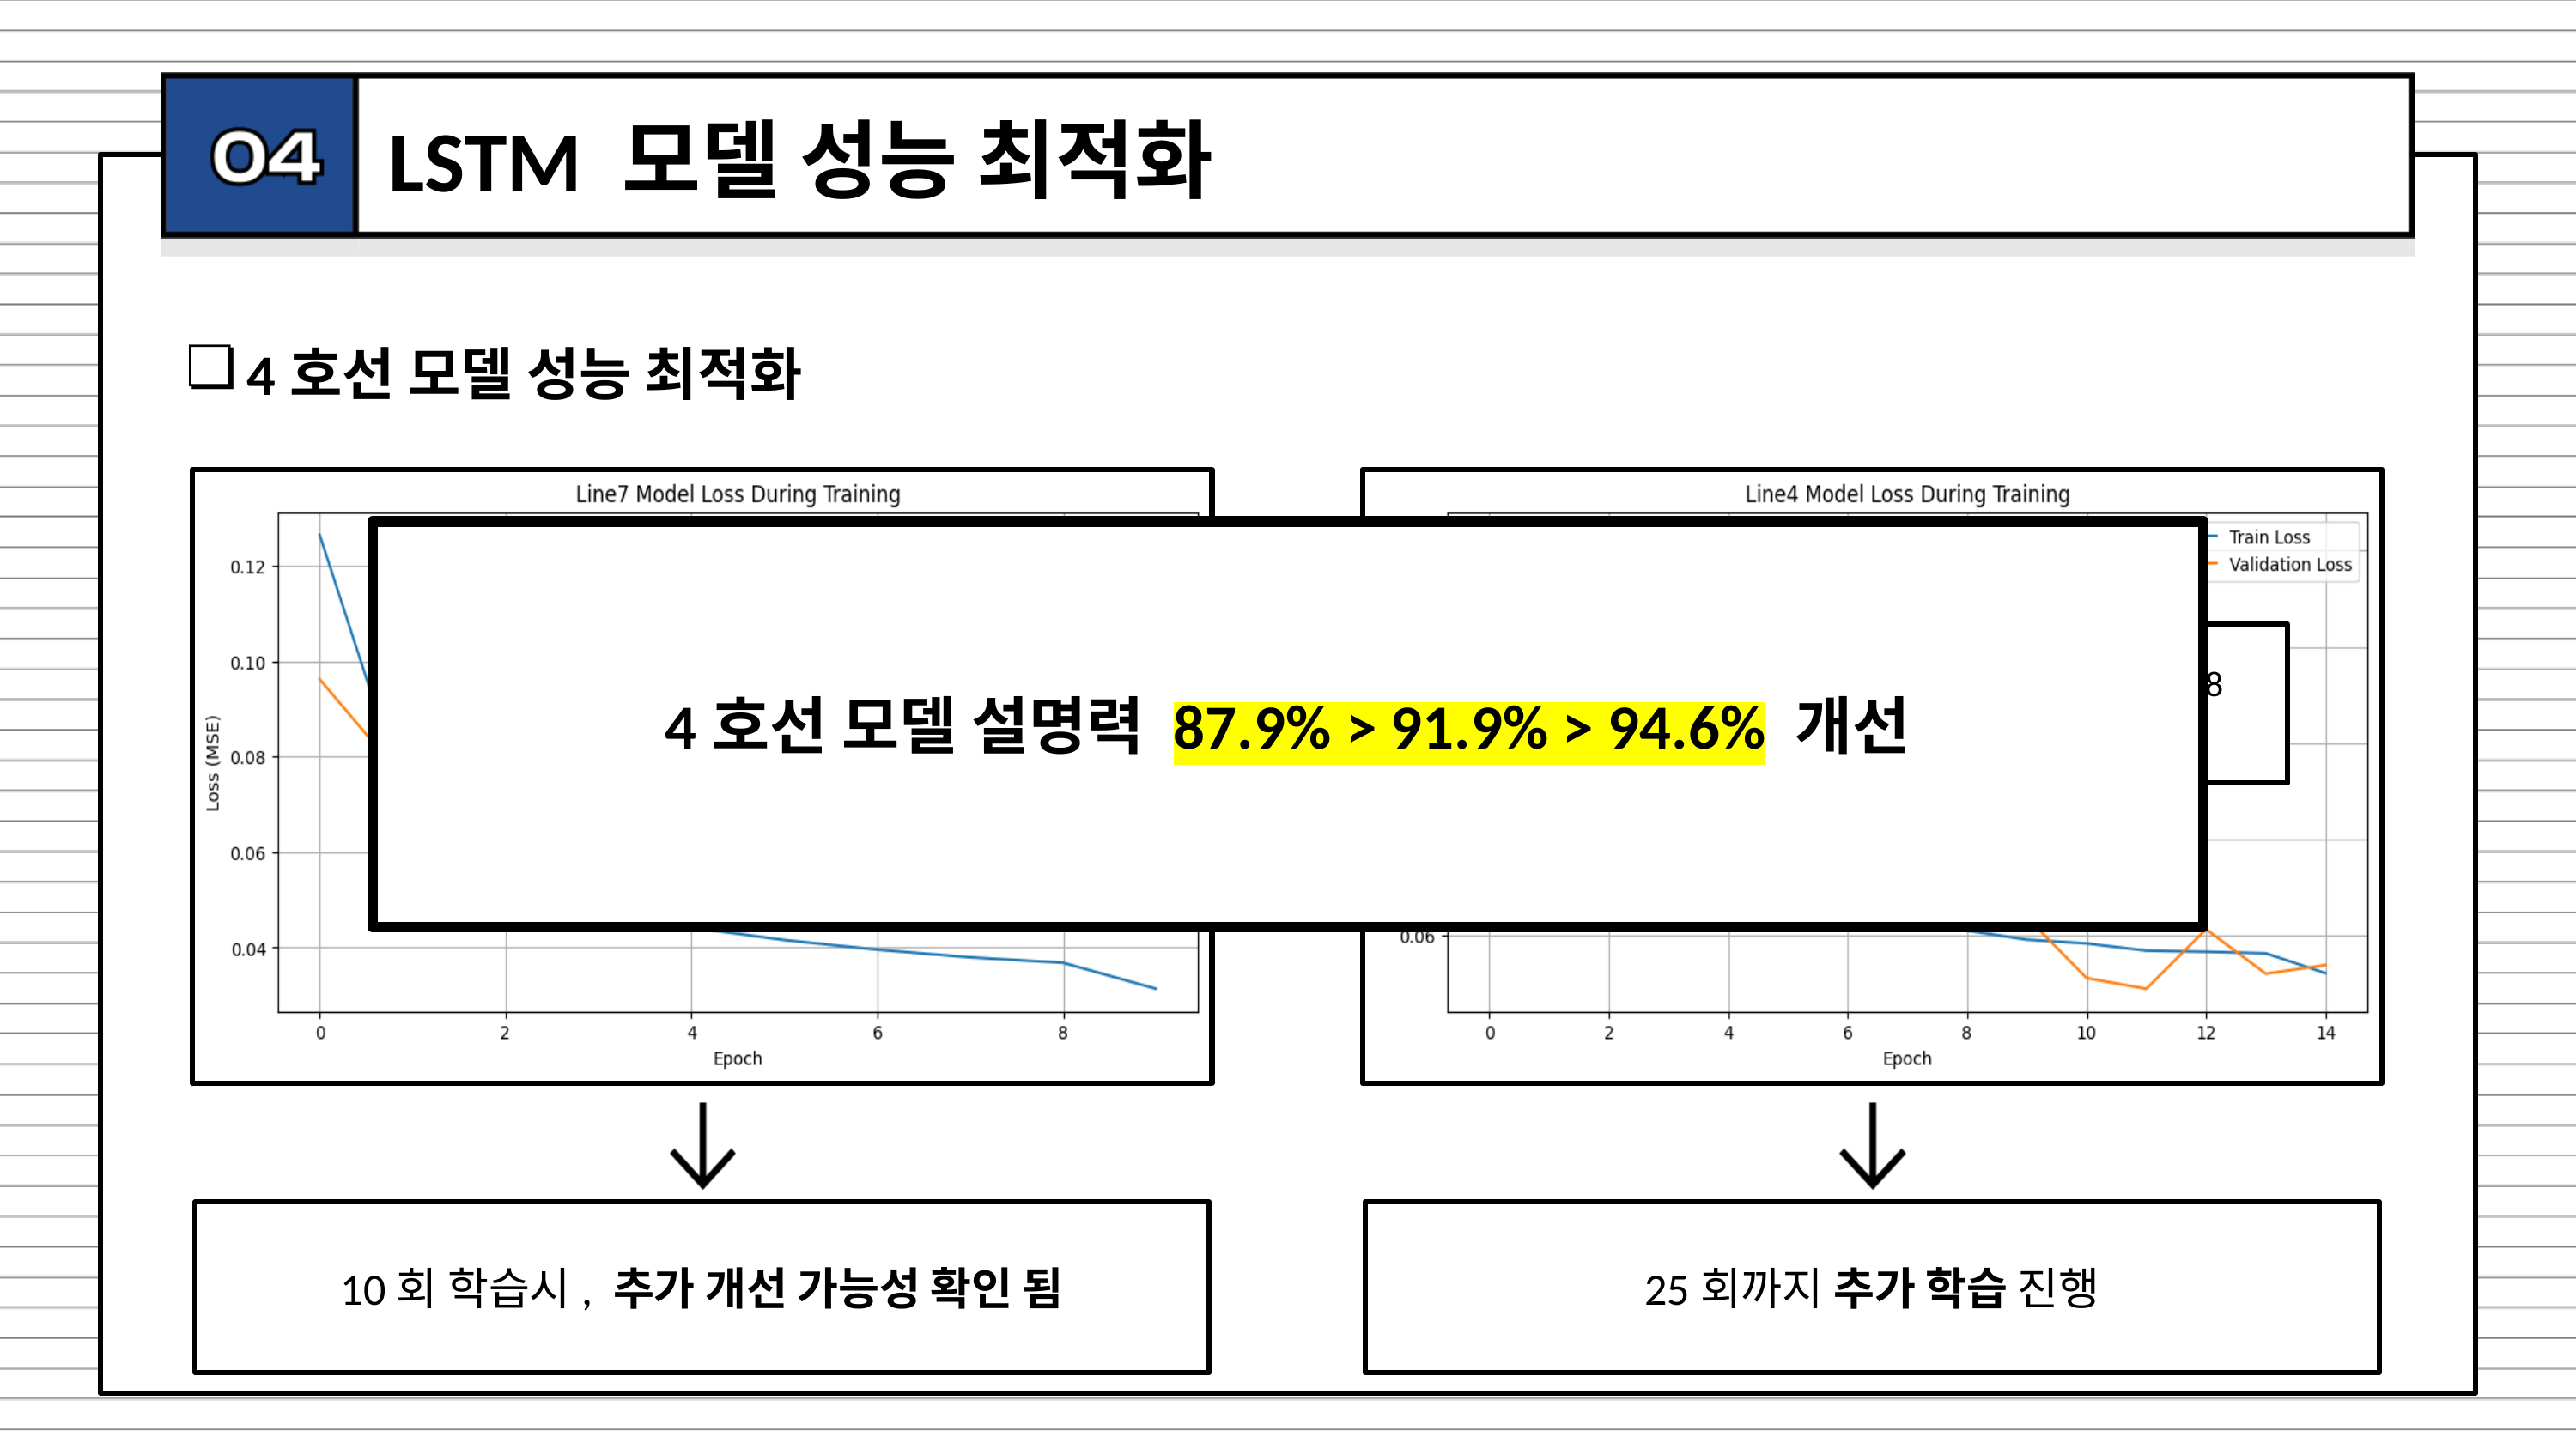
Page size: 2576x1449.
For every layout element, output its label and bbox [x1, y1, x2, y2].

picture [658, 1113, 747, 1180]
picture [194, 471, 1210, 1081]
picture [1364, 471, 2380, 1081]
picture [1827, 1113, 1917, 1180]
text_box [0, 0, 2576, 1449]
